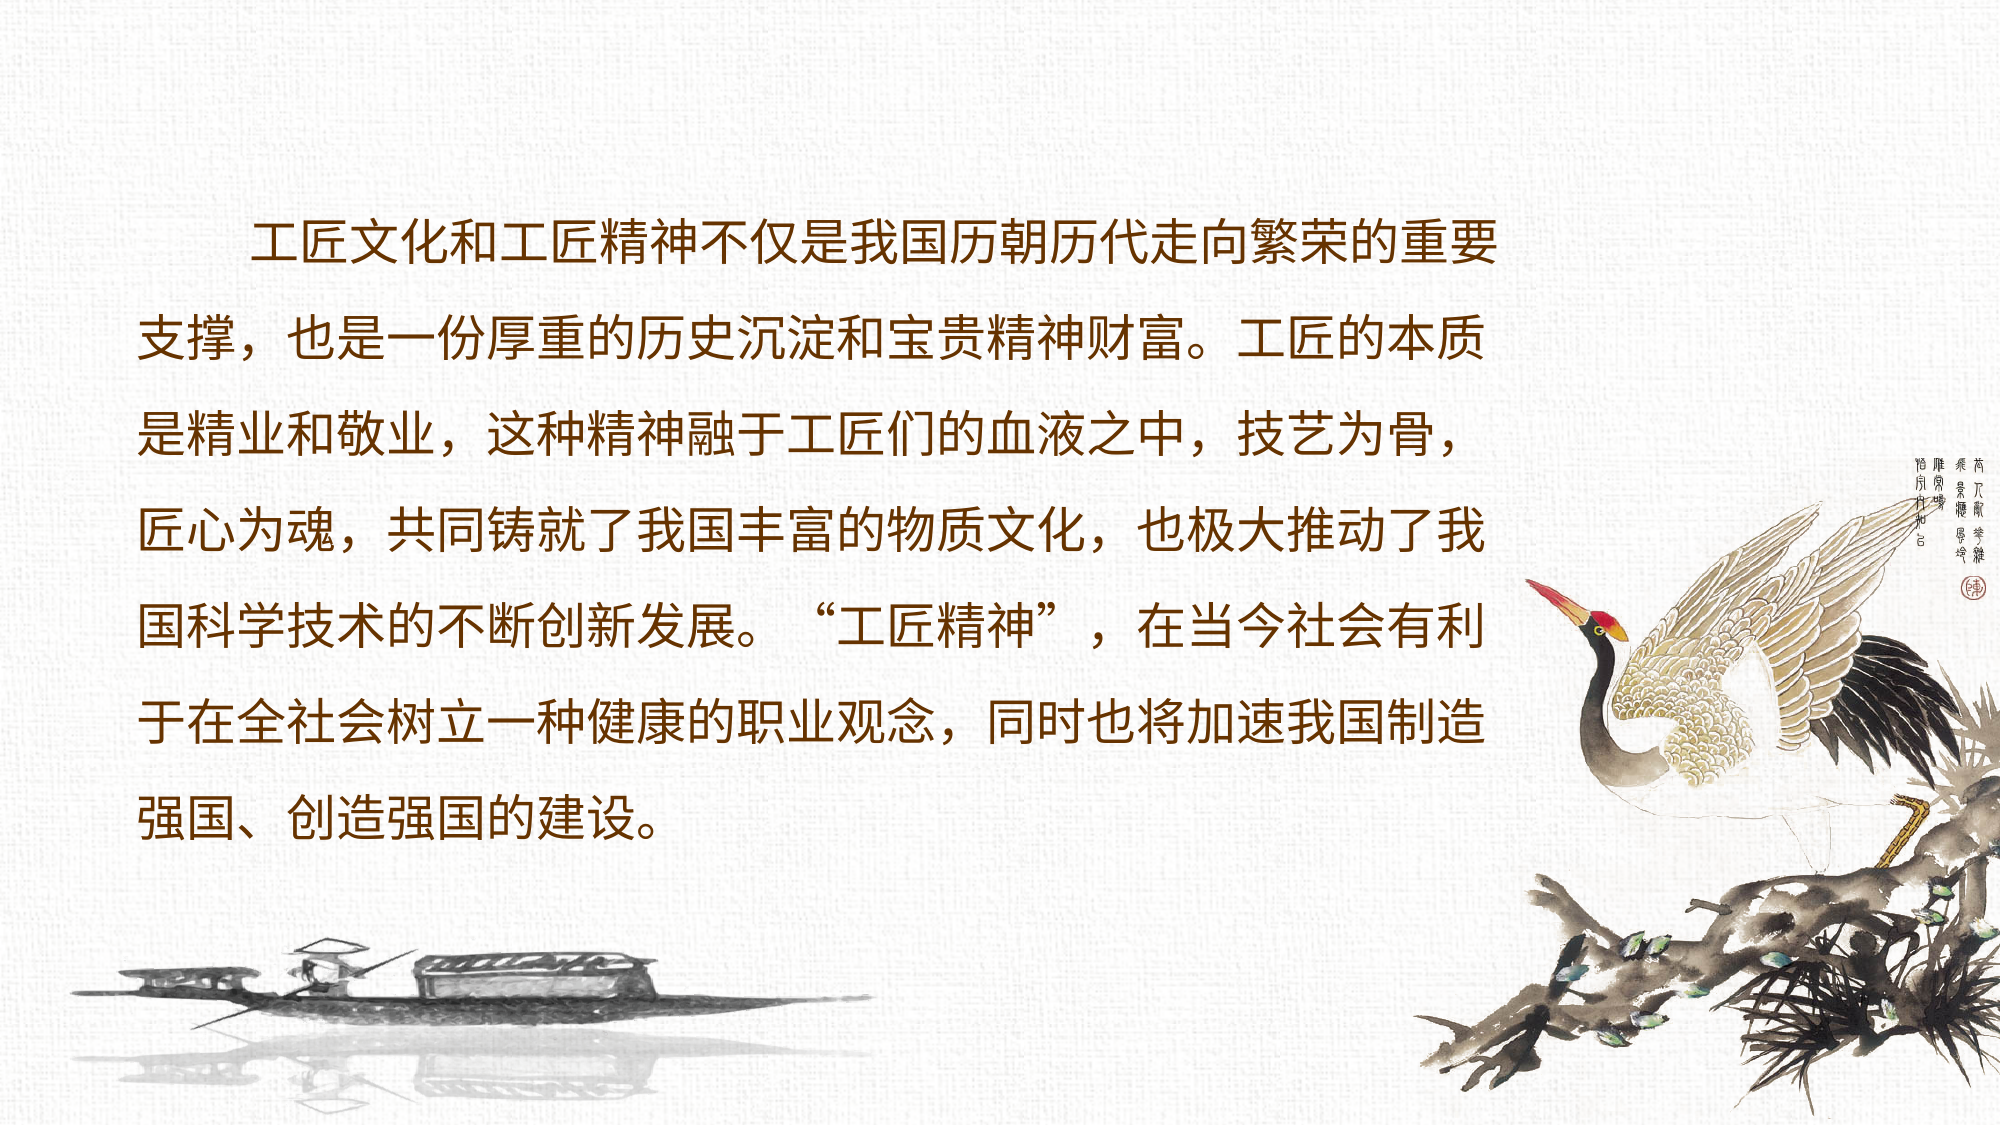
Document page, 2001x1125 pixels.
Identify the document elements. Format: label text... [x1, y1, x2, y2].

text_box 工匠文化和工匠精神不仅是我国历朝历代走向繁荣的重要支撑，也是一份厚重的历史沉淀和宝贵精神财富。工匠的本质是精业和敬业，这种精神融于工匠们的血液之中，技艺为骨，匠心为魂，共同铸就了我国丰富的物质文化，也极大推动了我国科学技术的不断创新发展。“工匠精神”，在当今社会有利于在全社会树立一种健康的职业观念，同时也将加速我国制造强国、创造强国的建设。 [121, 167, 1538, 950]
picture [1376, 457, 2000, 1125]
picture [0, 902, 955, 1125]
